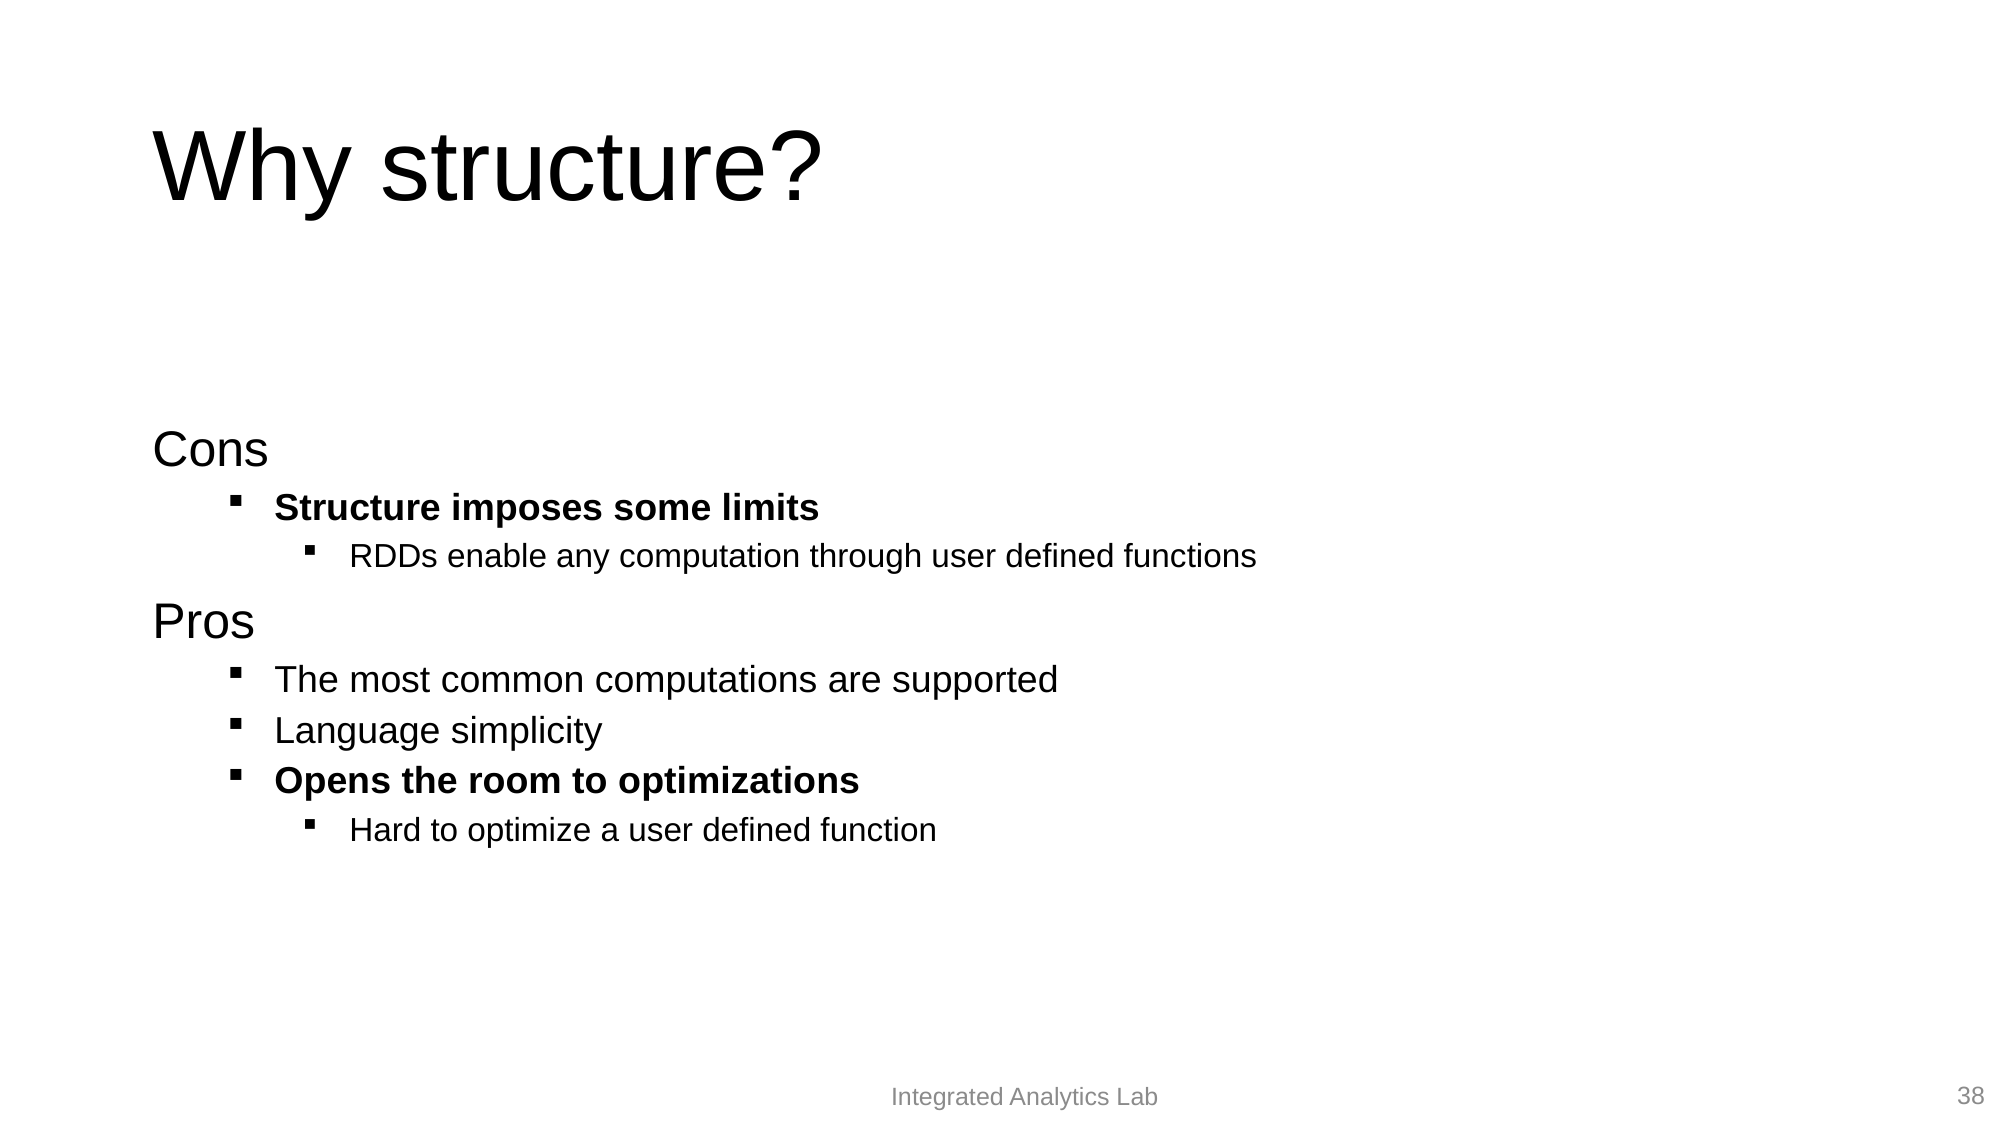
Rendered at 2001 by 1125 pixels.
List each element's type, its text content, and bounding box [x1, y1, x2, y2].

list Cons Structure imposes some limits RDDs enable any computation through user defined functions Pros The most common computations are supported Language simplicity Opens the room to optimizations Hard to optimize a user defined function [137, 278, 1863, 993]
title Why structure? [137, 59, 1863, 278]
slide_number 38 [1550, 1065, 2000, 1125]
